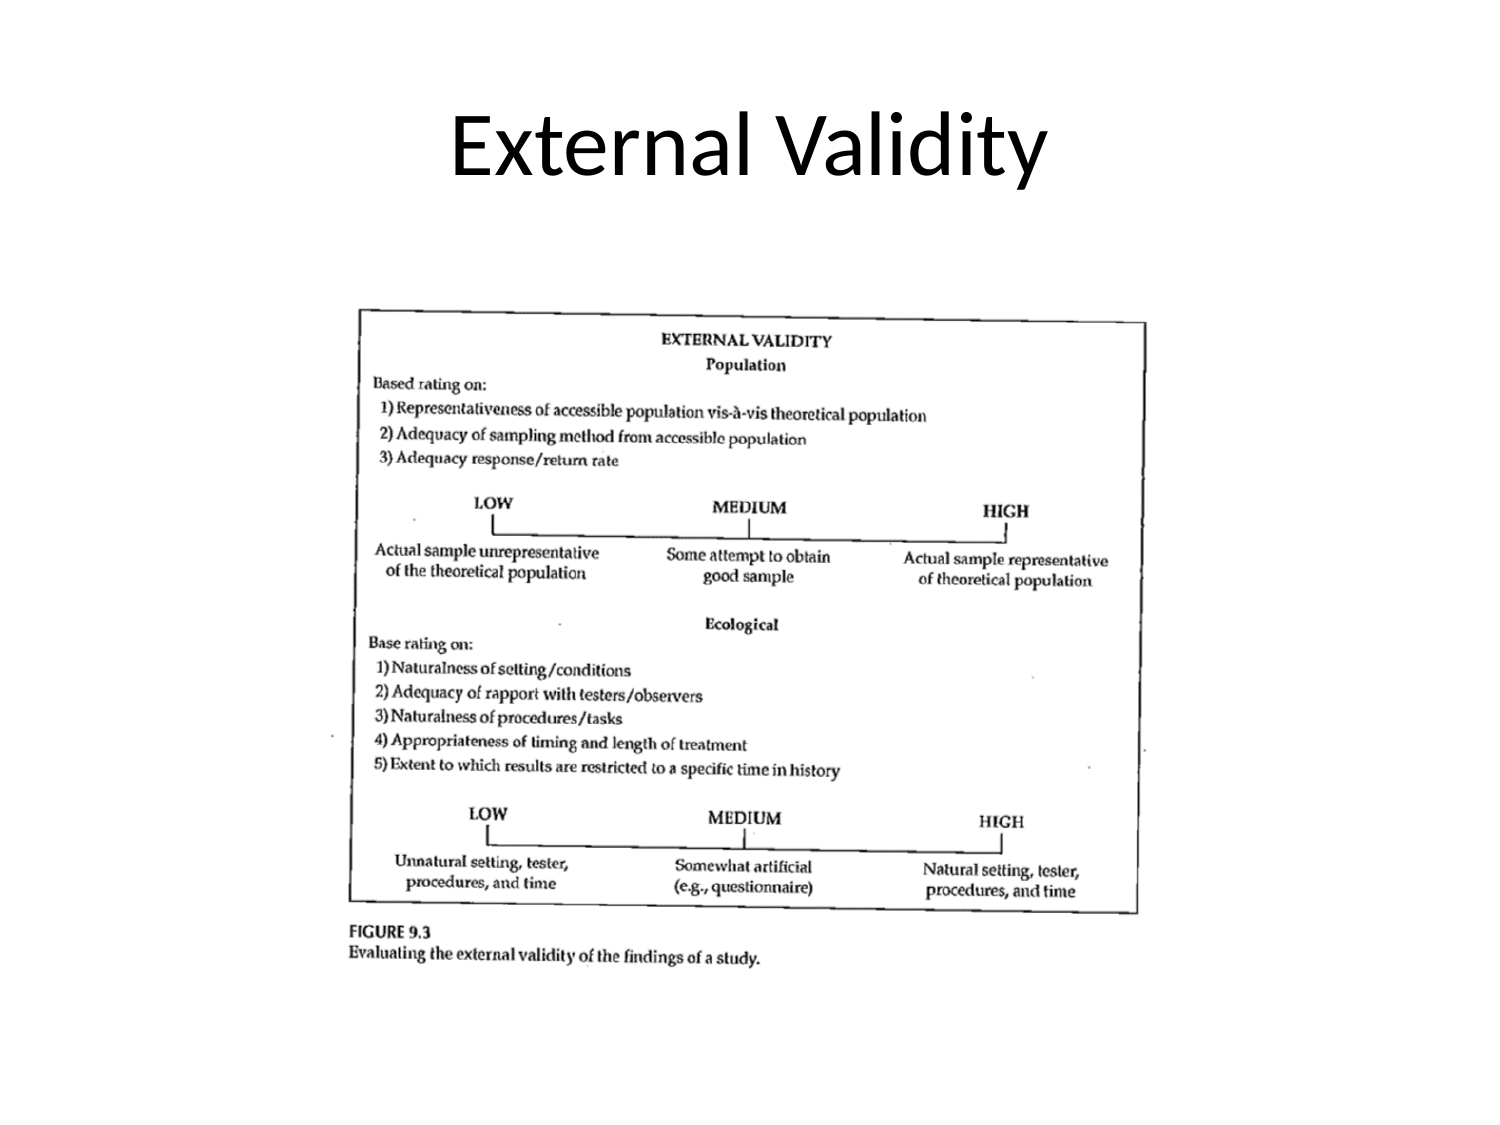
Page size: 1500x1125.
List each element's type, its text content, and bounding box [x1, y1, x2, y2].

title External Validity [75, 45, 1425, 233]
picture [303, 262, 1197, 1005]
